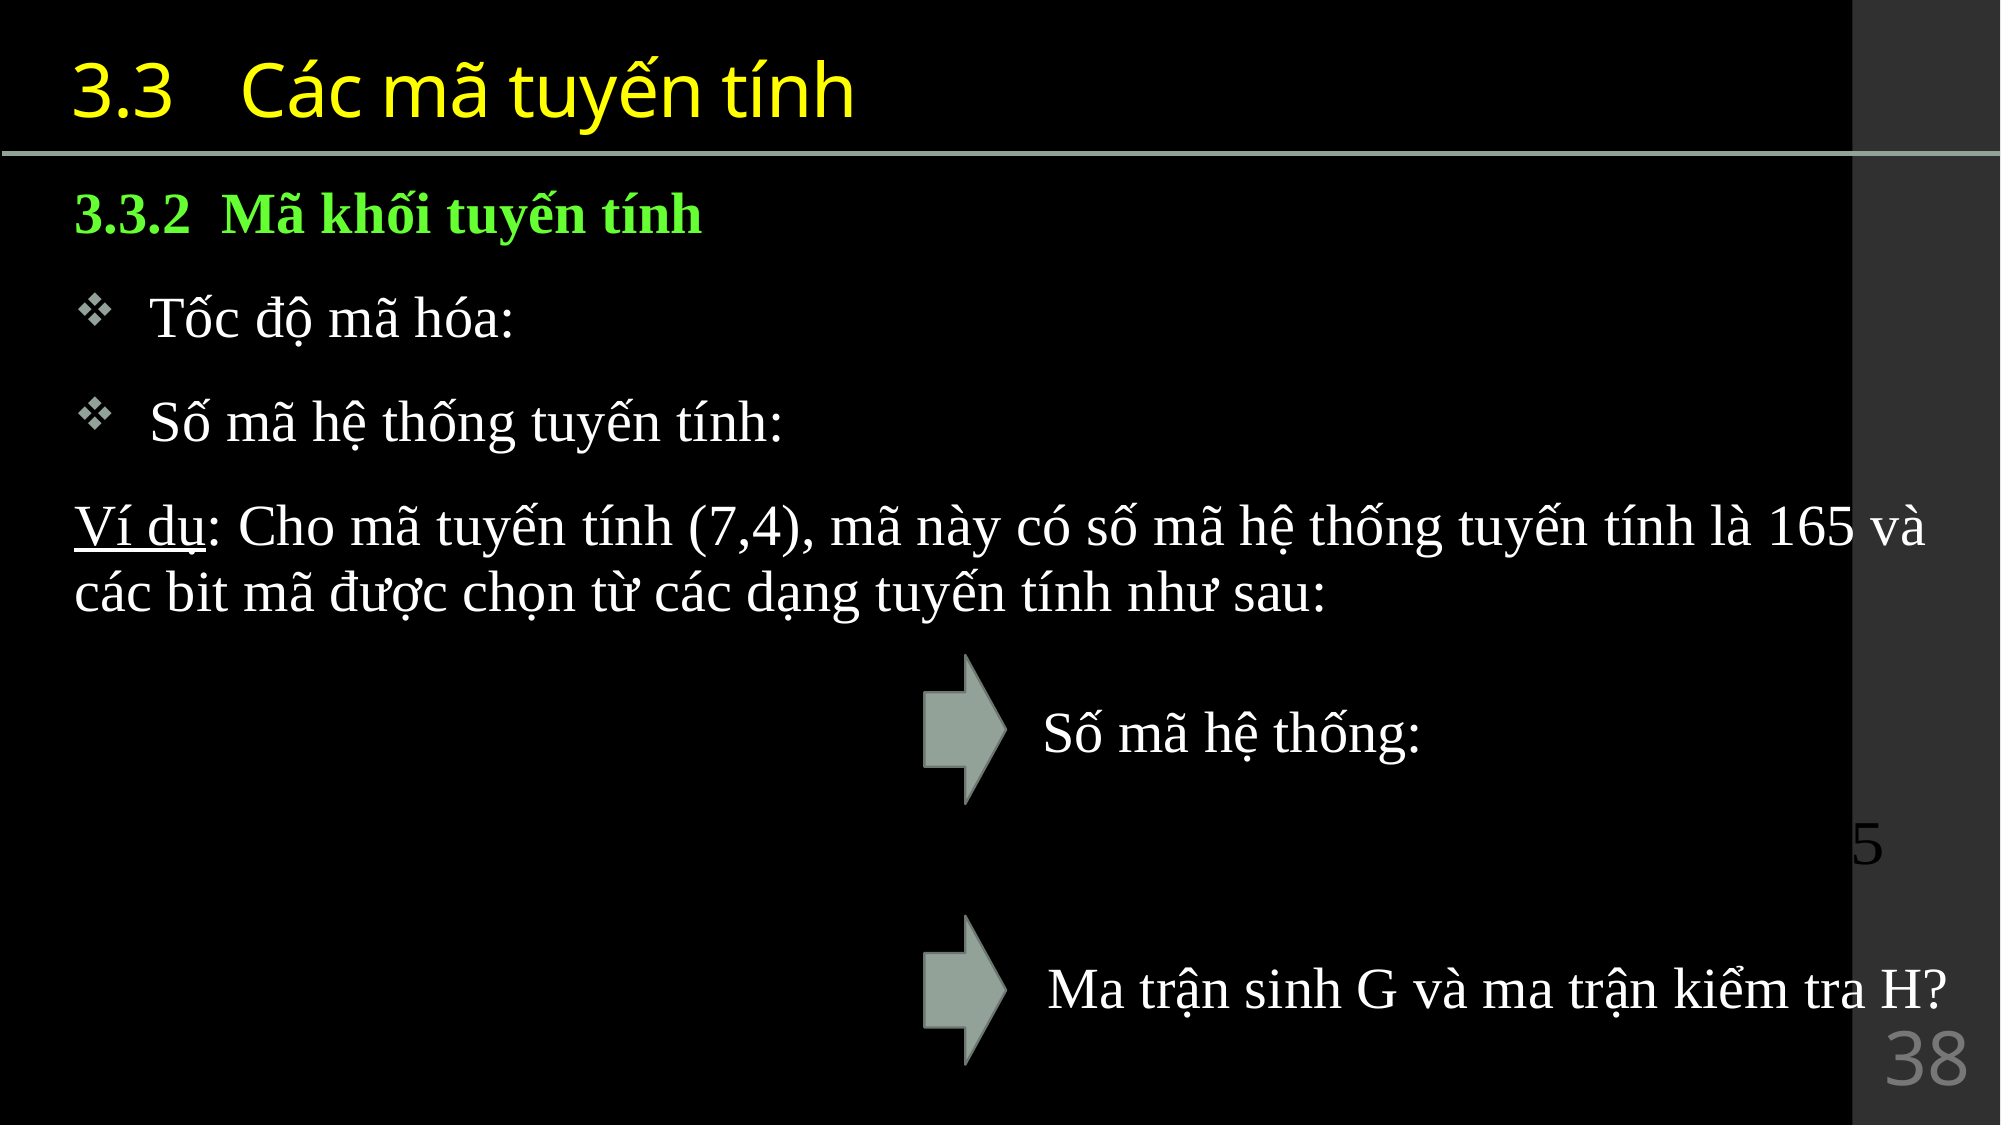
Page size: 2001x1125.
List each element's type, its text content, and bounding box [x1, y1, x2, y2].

text_box [923, 653, 1008, 806]
list 3.3.2 Mã khối tuyến tính Tốc độ mã hóa: Số mã hệ thống tuyến tính: Ví dụ: Cho mã tuyến tính (7,4), mã này có số mã hệ thống tuyến tính là 165 và các bit mã được chọn từ các dạng tuyến tính như sau: [59, 172, 1991, 1074]
text_box [923, 914, 1008, 1066]
text_box Số mã hệ thống: [1027, 686, 1439, 772]
text_box Ma trận sinh G và ma trận kiểm tra H? [1033, 942, 1964, 1028]
slide_number 38 [1852, 1012, 2000, 1110]
text_box 3.3 Các mã tuyến tính [56, 0, 1829, 142]
